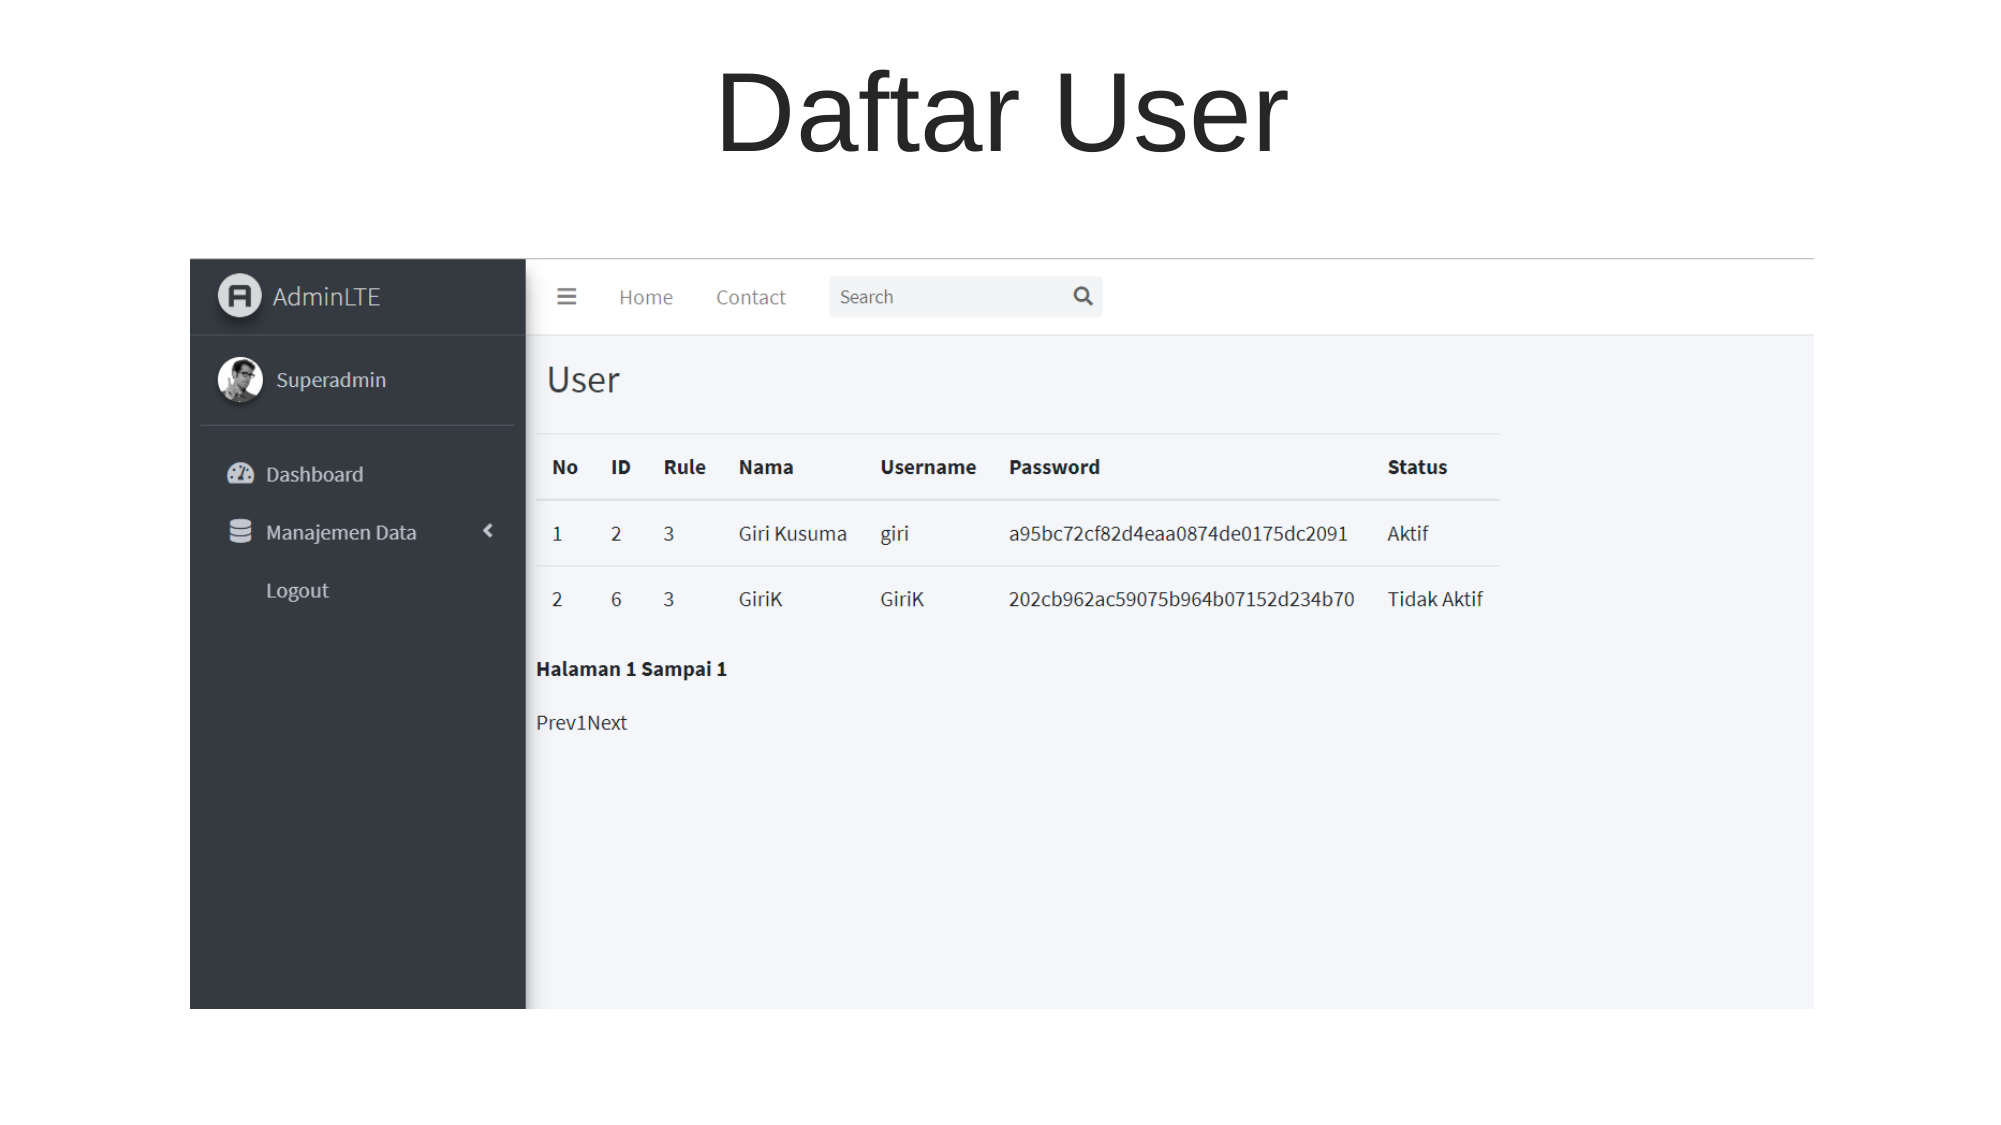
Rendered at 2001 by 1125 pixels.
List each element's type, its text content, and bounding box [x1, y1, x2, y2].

list Daftar User [53, 55, 1952, 175]
picture [190, 255, 1814, 1009]
